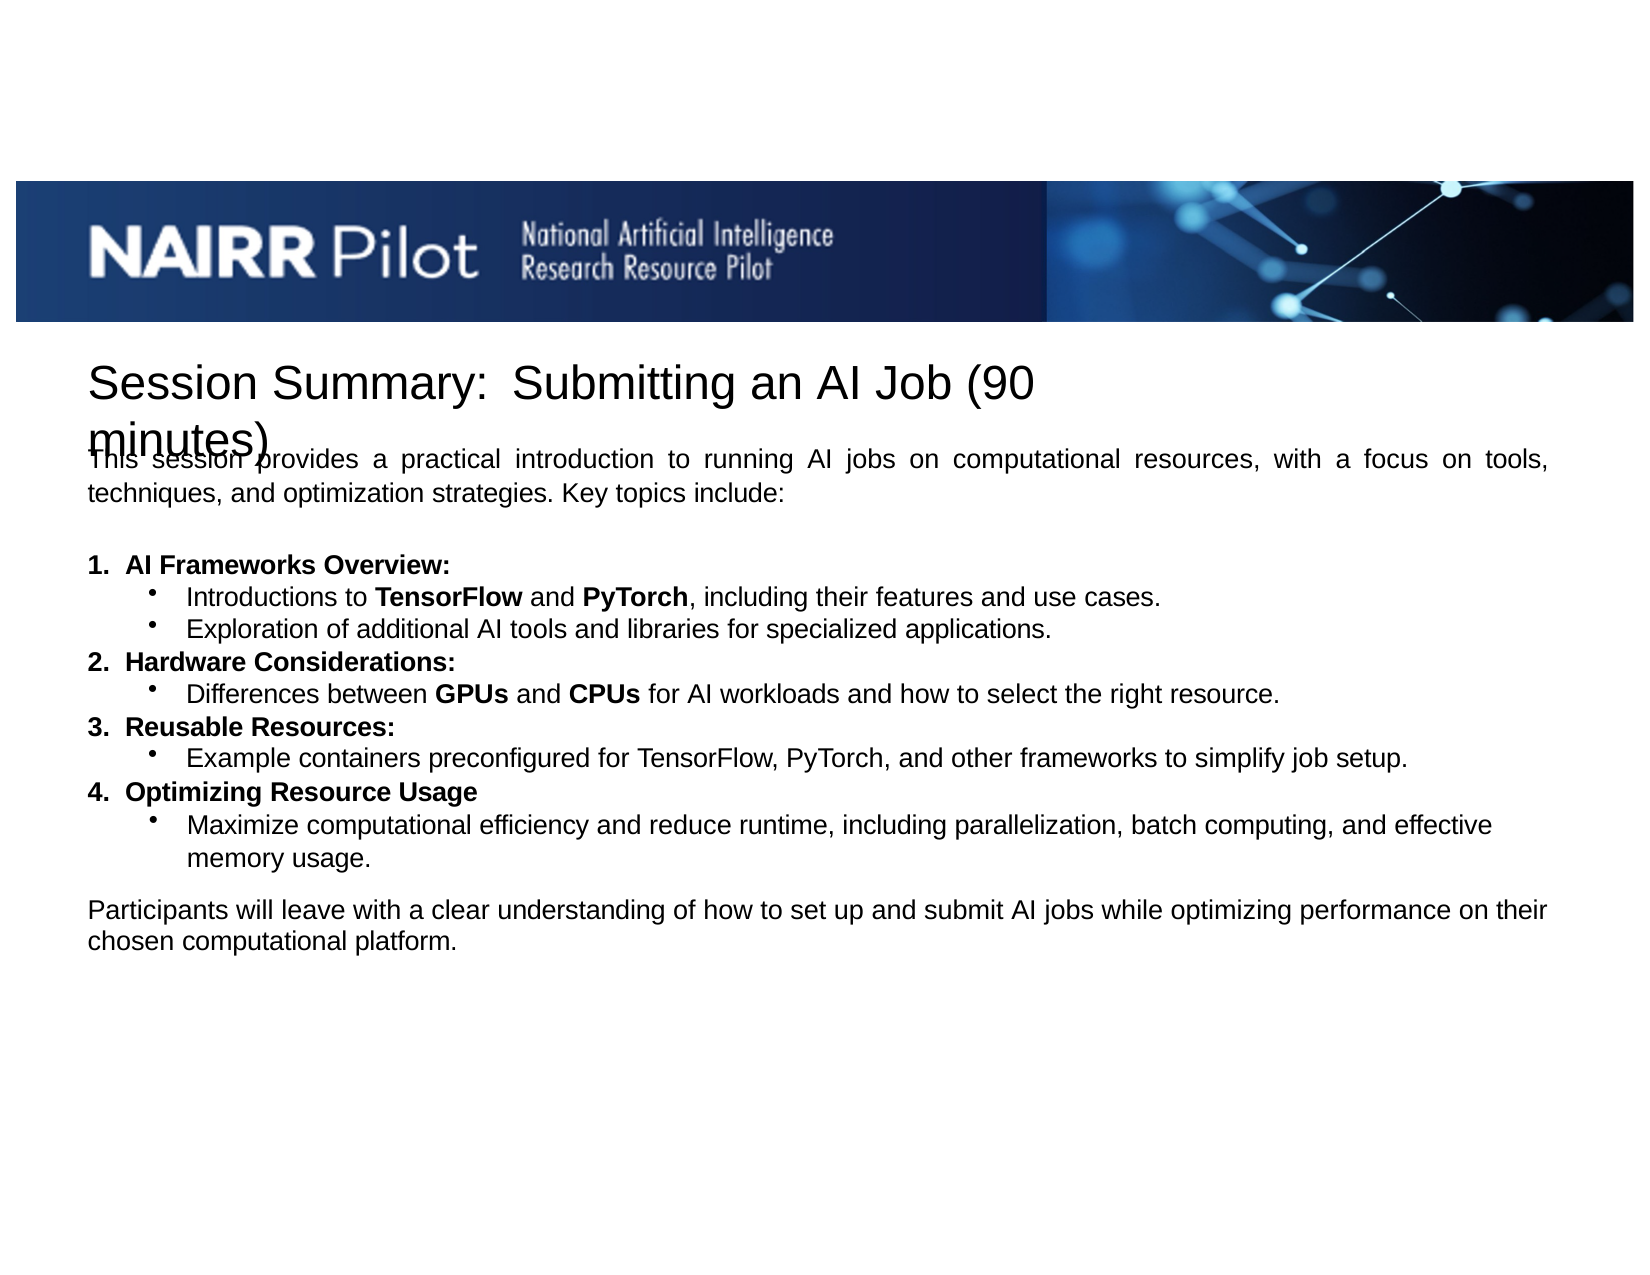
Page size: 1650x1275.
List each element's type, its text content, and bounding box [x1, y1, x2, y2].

title Session Summary: Submitting an AI Job (90 minutes) [85, 349, 1224, 439]
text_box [16, 180, 1634, 322]
text_box This session provides a practical introduction to running AI jobs on computational resources, with a focus on tools, techniques, and optimization strategies. Key topics include: AI Frameworks Overview: Introductions to TensorFlow and PyTorch, including their features and use cases. Exploration of additional AI tools and libraries for specialized applications. Hardware Considerations: Differences between GPUs and CPUs for AI workloads and how to select the right resource. Reusable Resources: Example containers preconfigured for TensorFlow, PyTorch, and other frameworks to simplify job setup. Optimizing Resource Usage Maximize computational efficiency and reduce runtime, including parallelization, batch computing, and effective memory usage. Participants will leave with a clear understanding of how to set up and submit AI jobs while optimizing performance on their chosen computational platform. [85, 439, 1574, 956]
